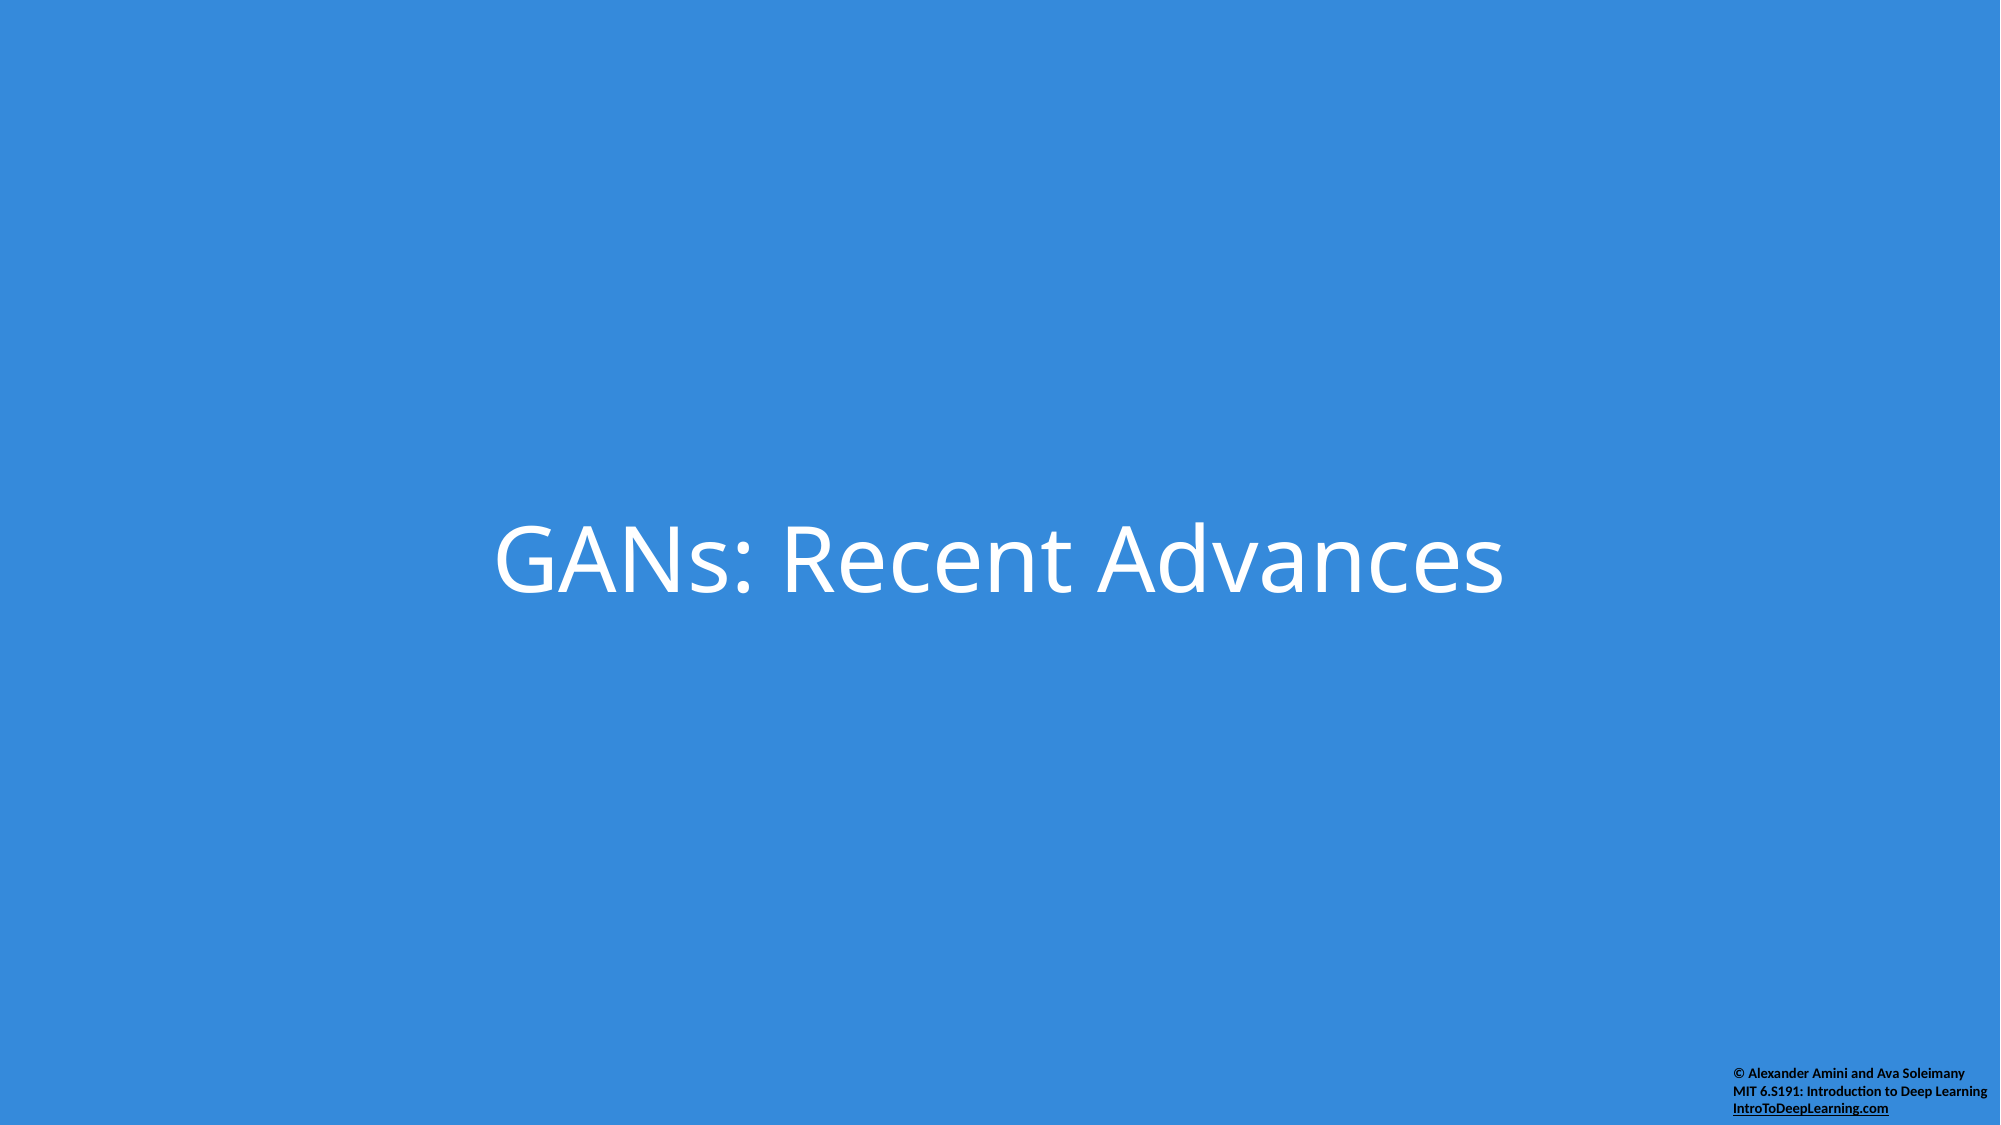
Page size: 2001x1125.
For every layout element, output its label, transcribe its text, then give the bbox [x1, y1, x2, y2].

title GANs: Recent Advances [137, 453, 1863, 672]
